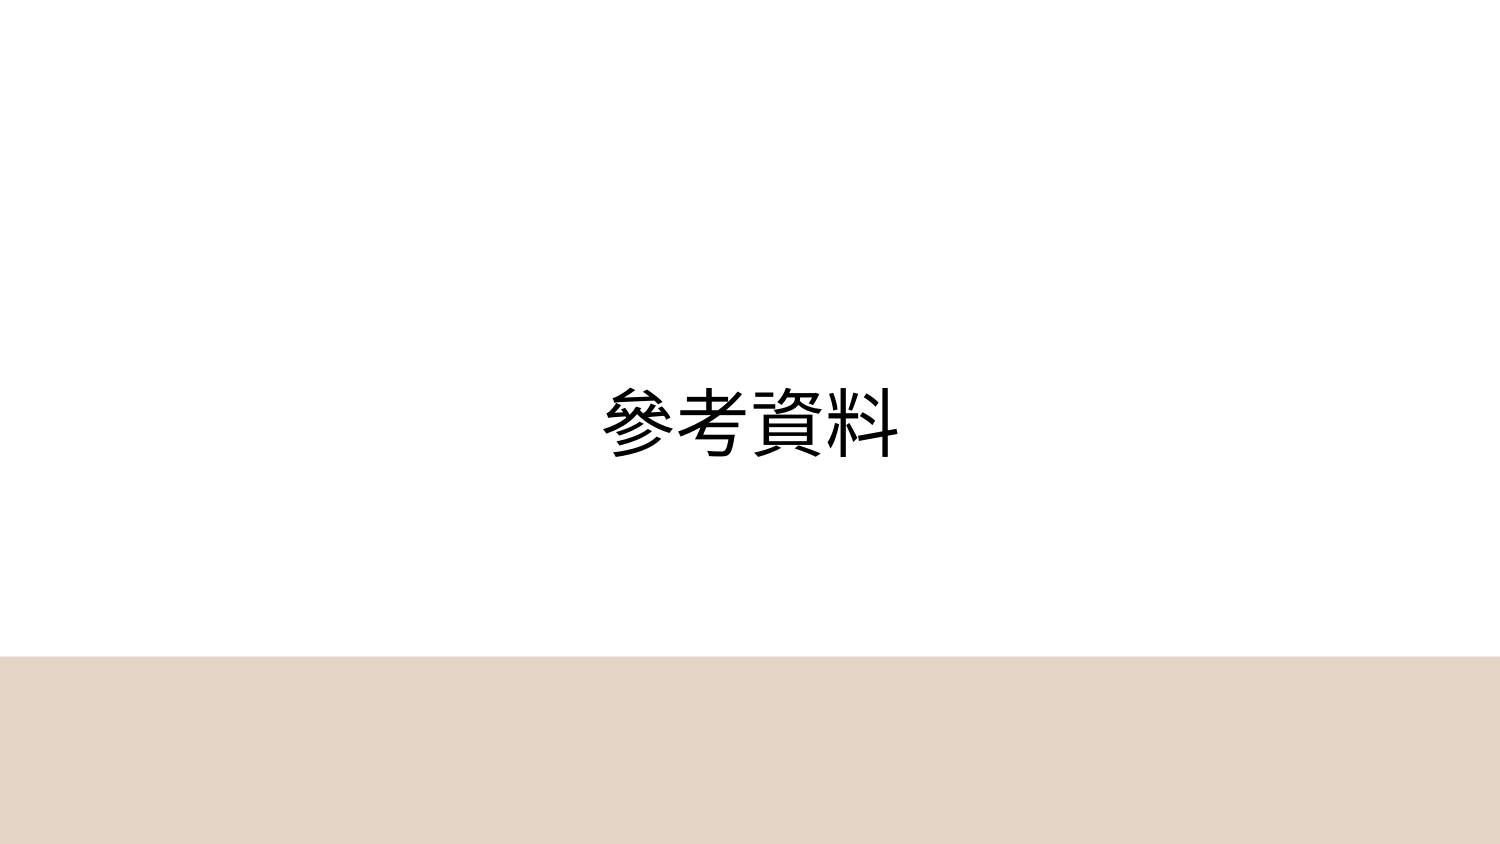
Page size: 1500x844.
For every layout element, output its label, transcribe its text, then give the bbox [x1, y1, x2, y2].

picture [0, 656, 1500, 844]
title 參考資料 [51, 352, 1449, 491]
